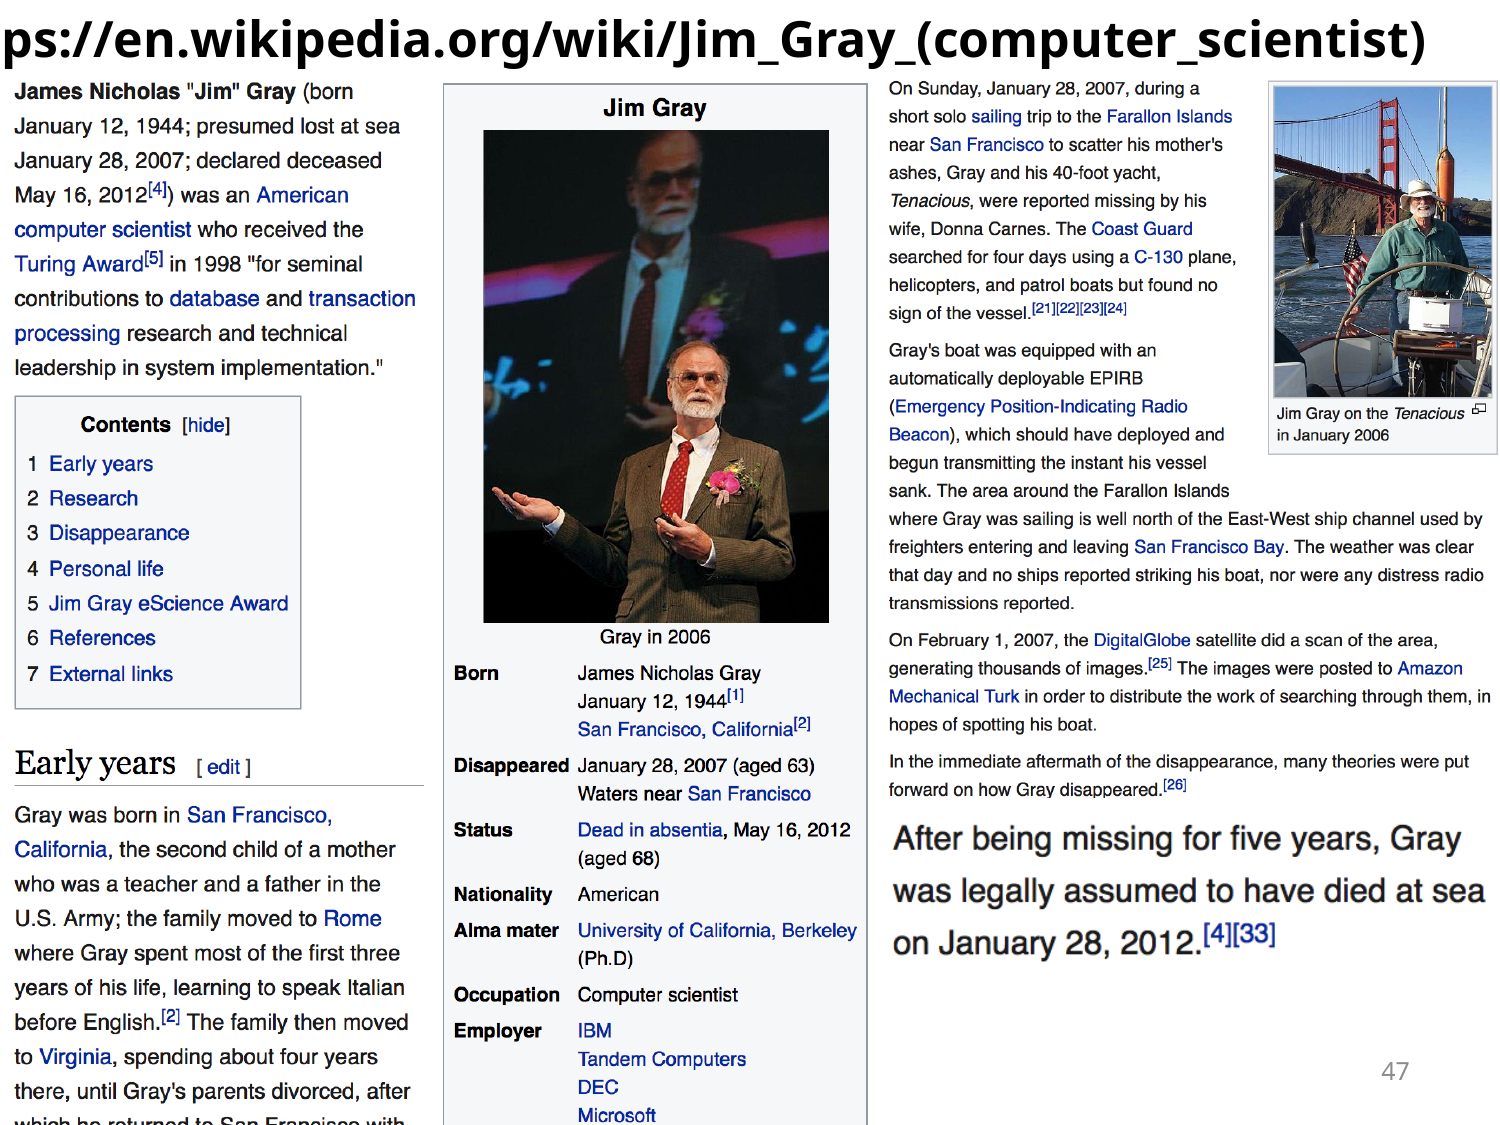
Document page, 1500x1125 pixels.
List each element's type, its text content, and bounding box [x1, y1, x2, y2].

picture [886, 819, 1494, 971]
slide_number 47 [1074, 1042, 1425, 1103]
picture [0, 75, 870, 1125]
text_box https://en.wikipedia.org/wiki/Jim_Gray_(computer_scientist) [0, 0, 1442, 75]
picture [886, 75, 1500, 798]
